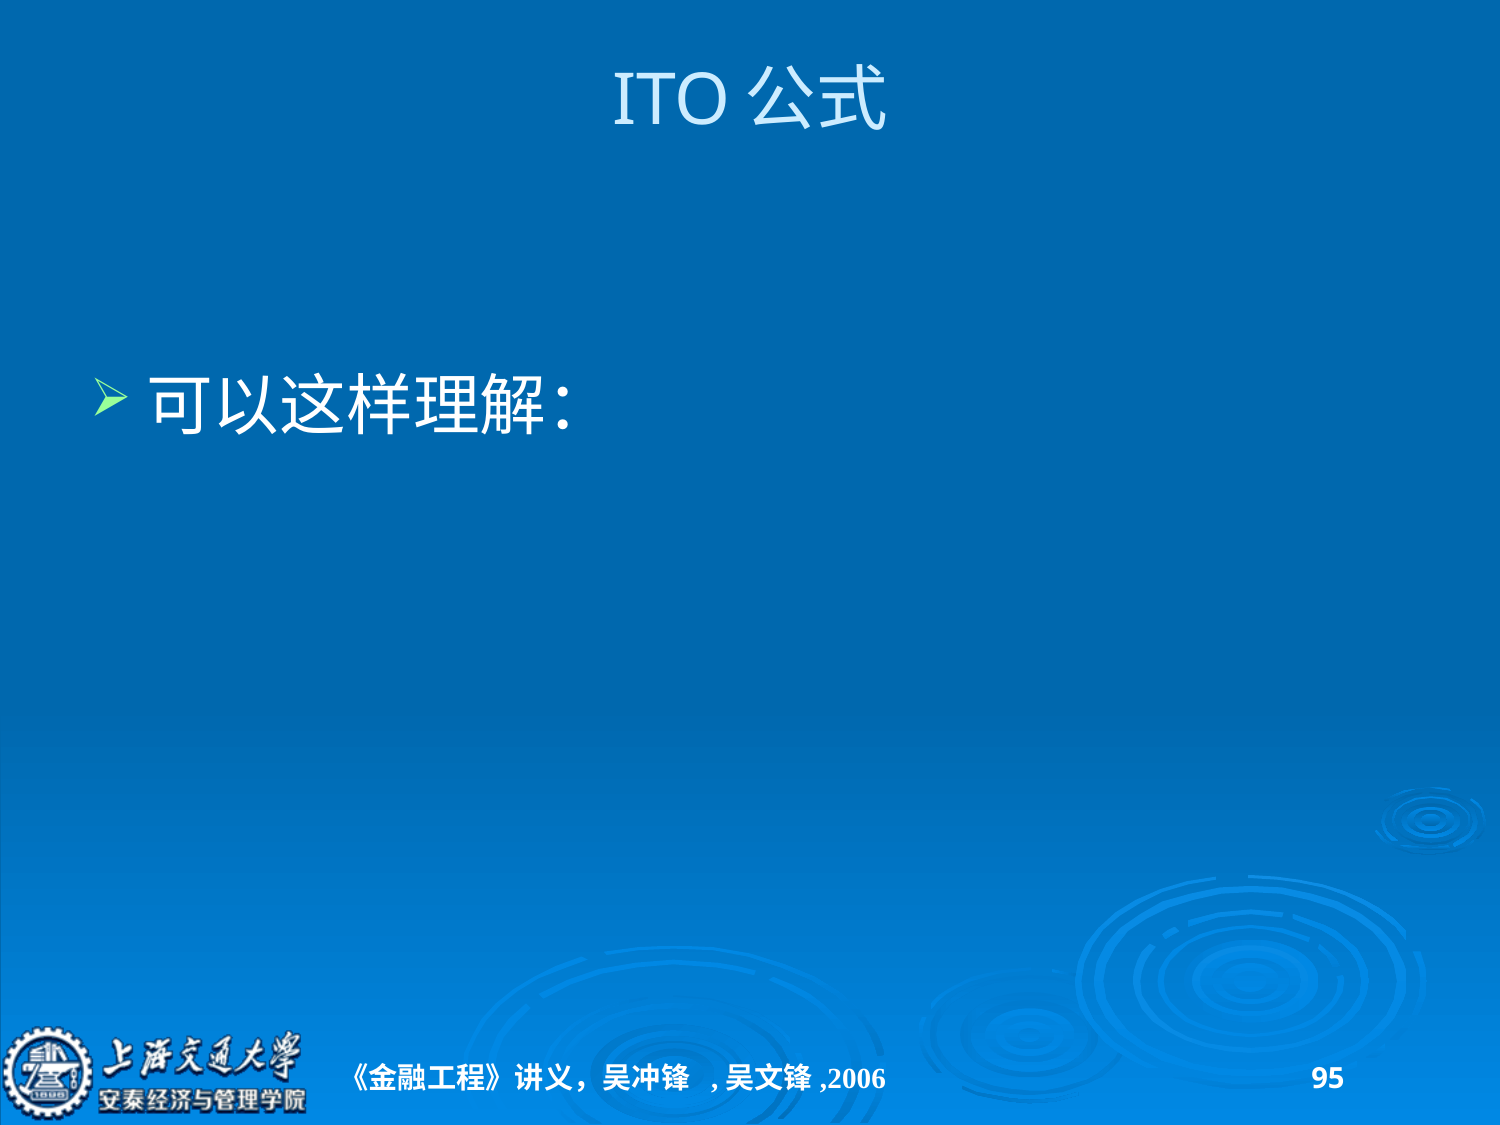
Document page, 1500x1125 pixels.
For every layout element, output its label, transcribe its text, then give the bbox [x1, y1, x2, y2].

title ITO公式 [75, 45, 1425, 233]
picture [0, 1017, 313, 1125]
